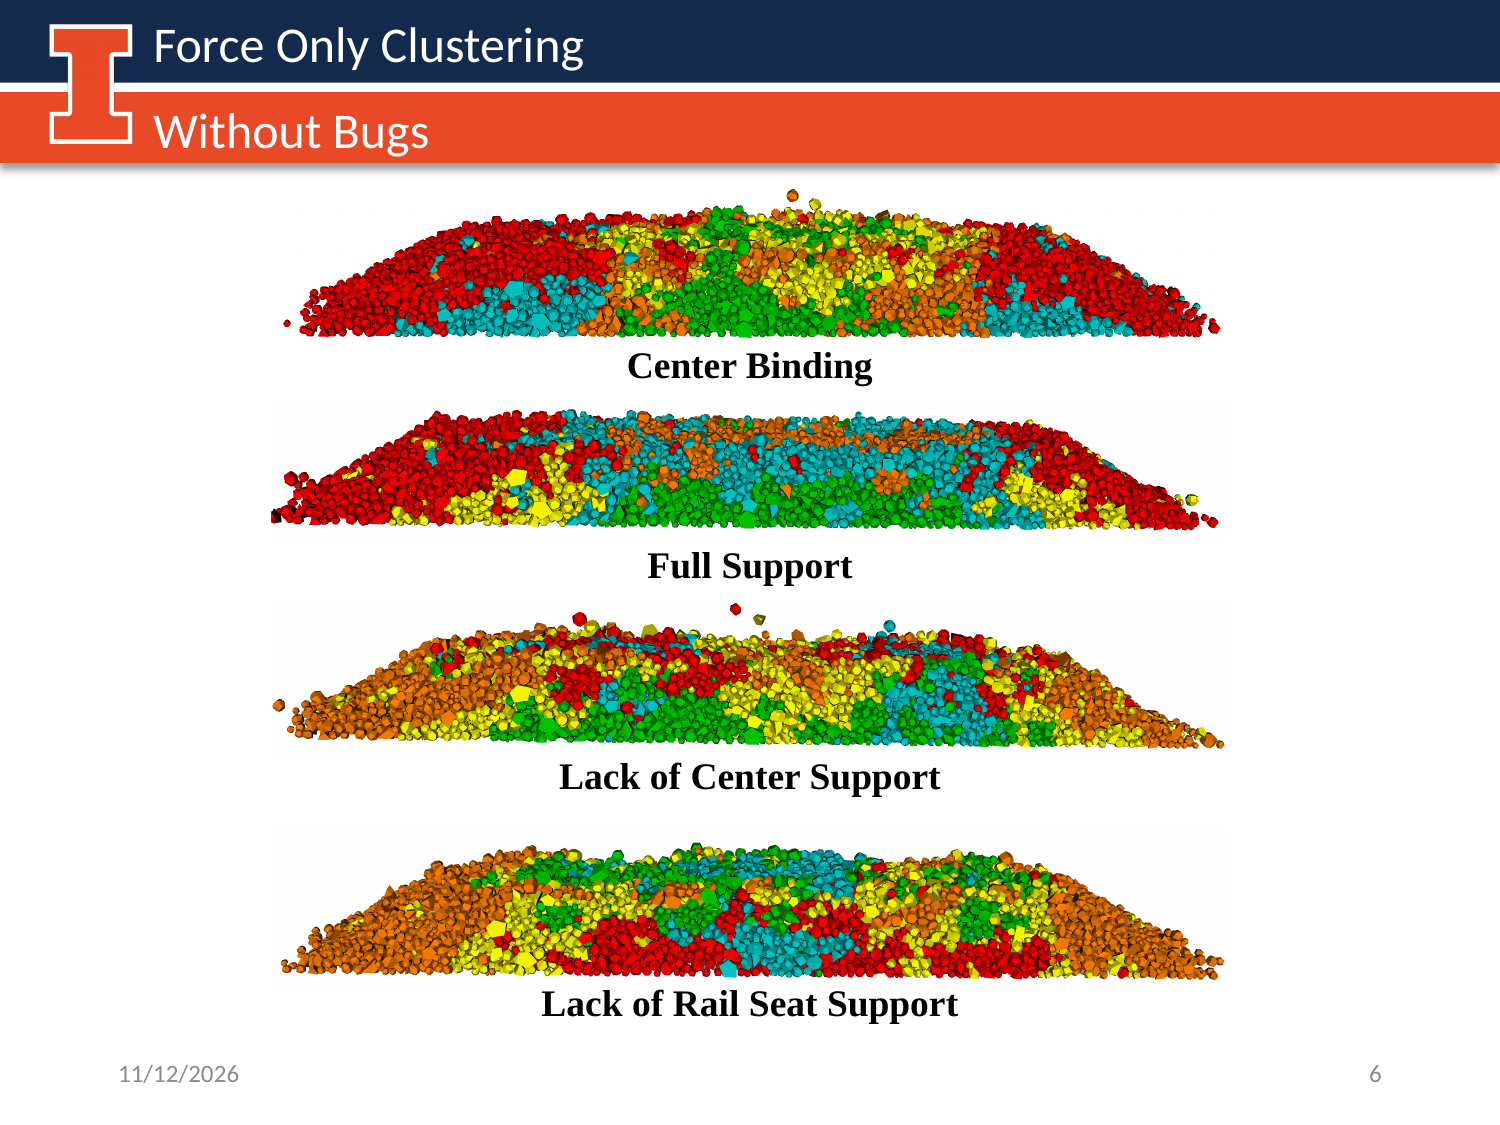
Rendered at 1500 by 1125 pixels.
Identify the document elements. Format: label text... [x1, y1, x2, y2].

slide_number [103, 1042, 441, 1103]
picture [271, 188, 1229, 350]
picture [271, 828, 1229, 988]
picture [271, 398, 1229, 541]
picture [271, 597, 1229, 762]
text_box Force Only Clustering [138, 5, 1049, 80]
text_box Center Binding [608, 350, 892, 394]
text_box Lack of Center Support [543, 762, 957, 805]
text_box Without Bugs [138, 90, 1049, 166]
text_box Full Support [608, 541, 892, 594]
picture [45, 21, 134, 144]
slide_number 6 [1059, 1042, 1397, 1103]
text_box Lack of Rail Seat Support [482, 988, 1018, 1032]
